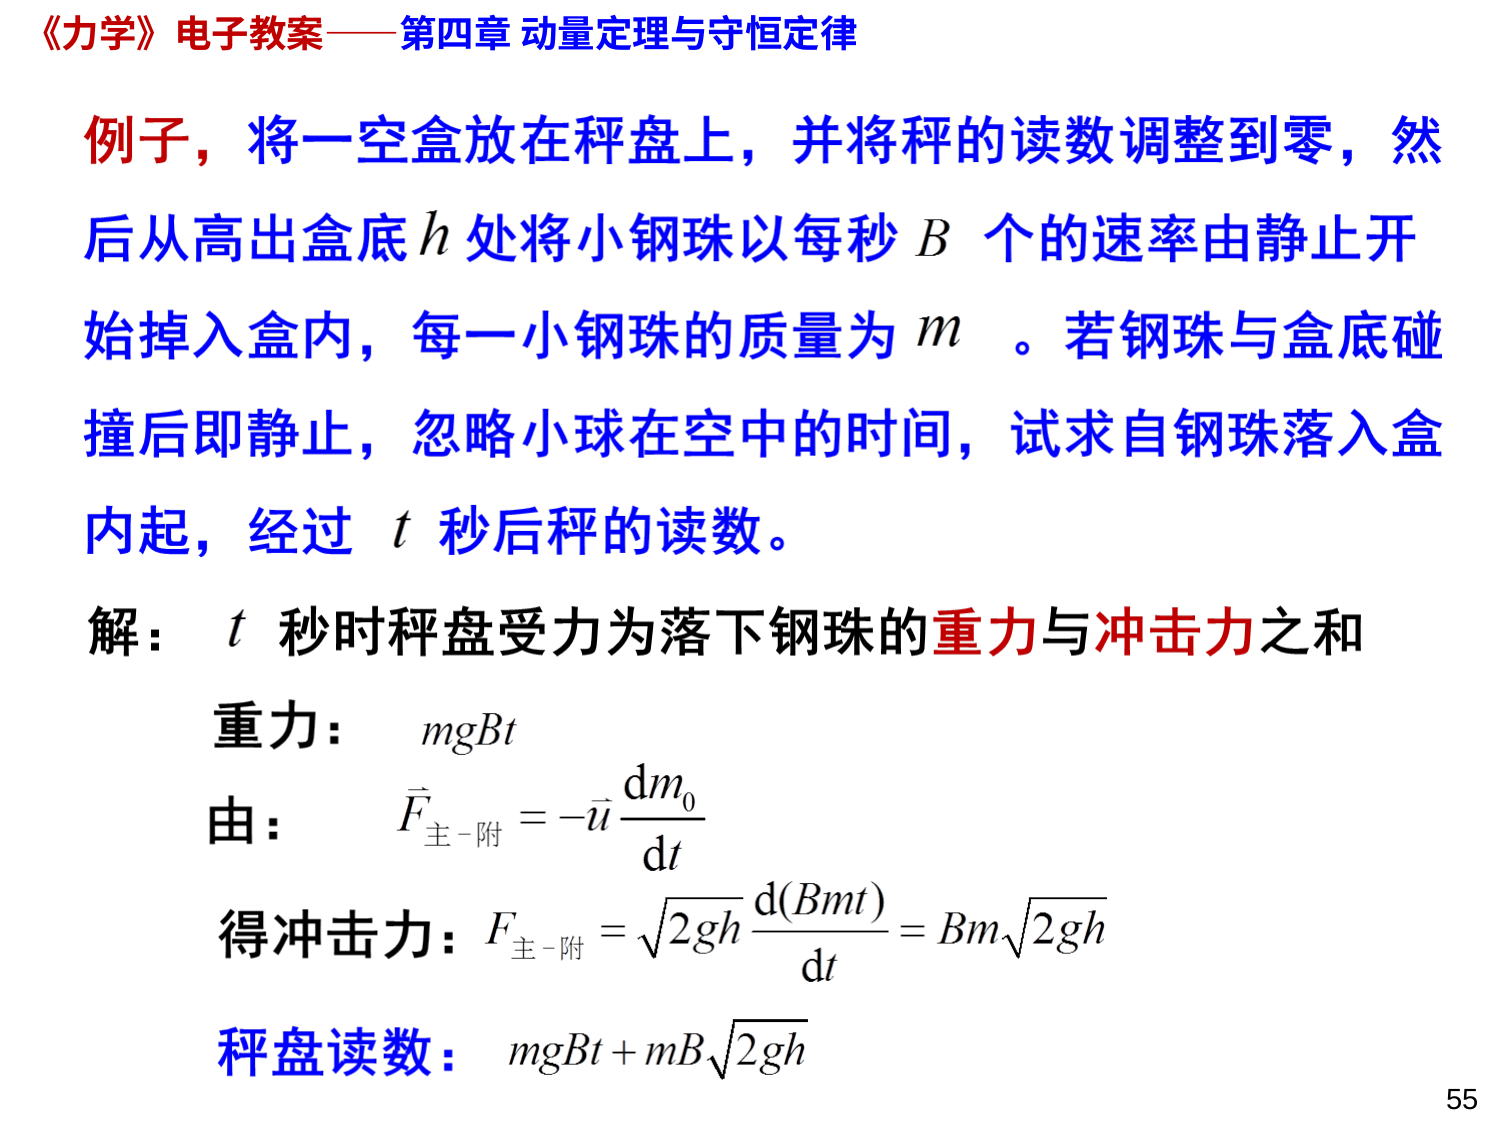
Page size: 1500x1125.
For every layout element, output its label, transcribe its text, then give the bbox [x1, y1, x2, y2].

picture [49, 77, 1477, 996]
picture [182, 999, 818, 1114]
slide_number 55 [1143, 1072, 1494, 1116]
